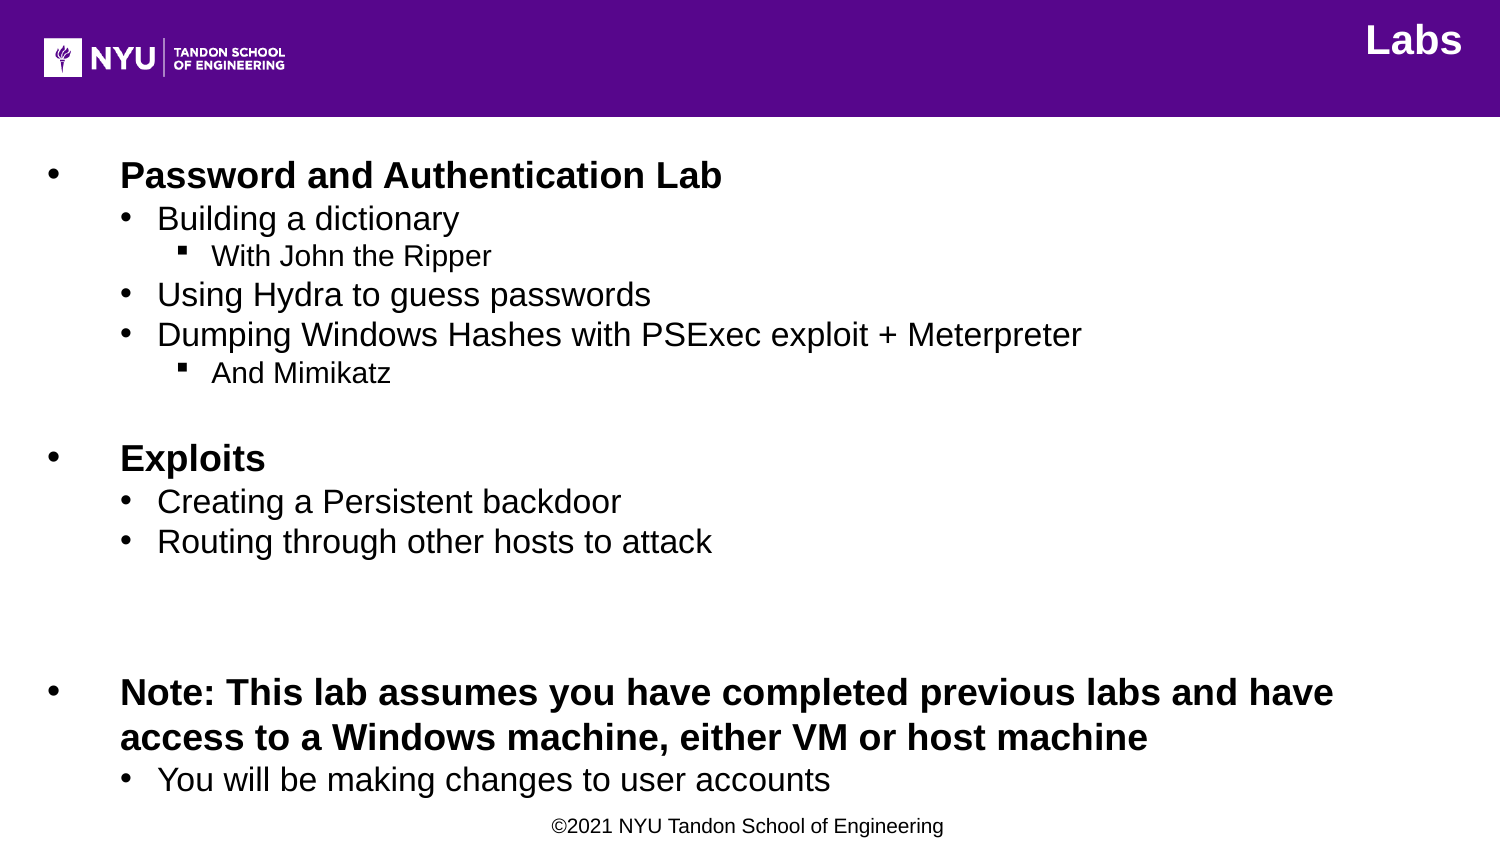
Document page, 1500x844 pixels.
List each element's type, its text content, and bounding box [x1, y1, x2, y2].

picture [44, 38, 285, 77]
list Labs [392, 12, 1463, 109]
list Password and Authentication Lab Building a dictionary With John the Ripper Using Hydra to guess passwords Dumping Windows Hashes with PSExec exploit + Meterpreter And Mimikatz Exploits Creating a Persistent backdoor Routing through other hosts to attack Note: This lab assumes you have completed previous labs and have access to a Windows machine, either VM or host machine You will be making changes to user accounts [47, 151, 1454, 800]
